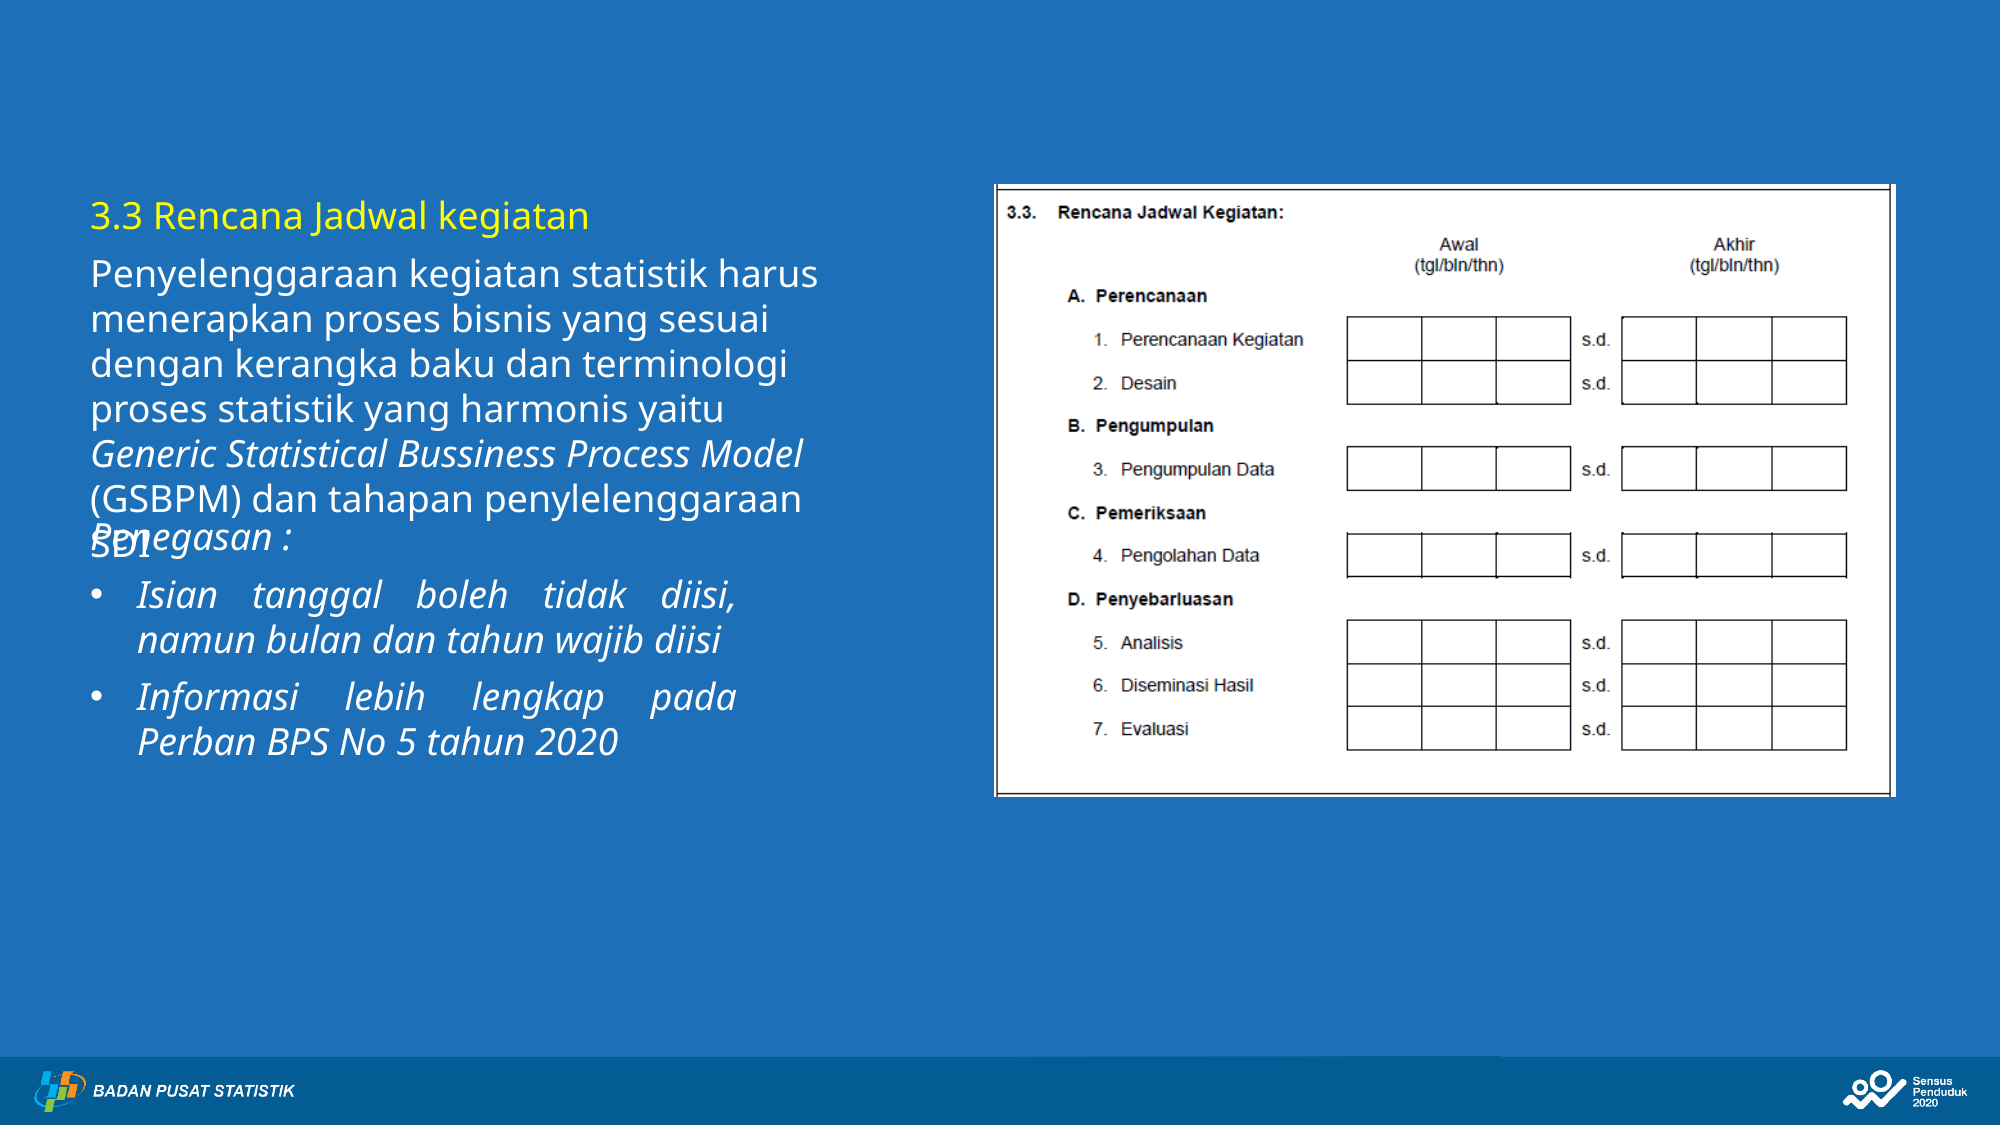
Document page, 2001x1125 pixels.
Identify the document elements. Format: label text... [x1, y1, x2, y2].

text_box Penegasan : Isian tanggal boleh tidak diisi, namun bulan dan tahun wajib diisi Informasi lebih lengkap pada Perban BPS No 5 tahun 2020 [56, 505, 753, 771]
picture [994, 184, 1896, 797]
text_box 3.3 Rencana Jadwal kegiatan Penyelenggaraan kegiatan statistik harus menerapkan proses bisnis yang sesuai dengan kerangka baku dan terminologi proses statistik yang harmonis yaitu Generic Statistical Bussiness Process Model (GSBPM) dan tahapan penylelenggaraan SDI [56, 184, 868, 572]
picture [32, 1071, 301, 1112]
